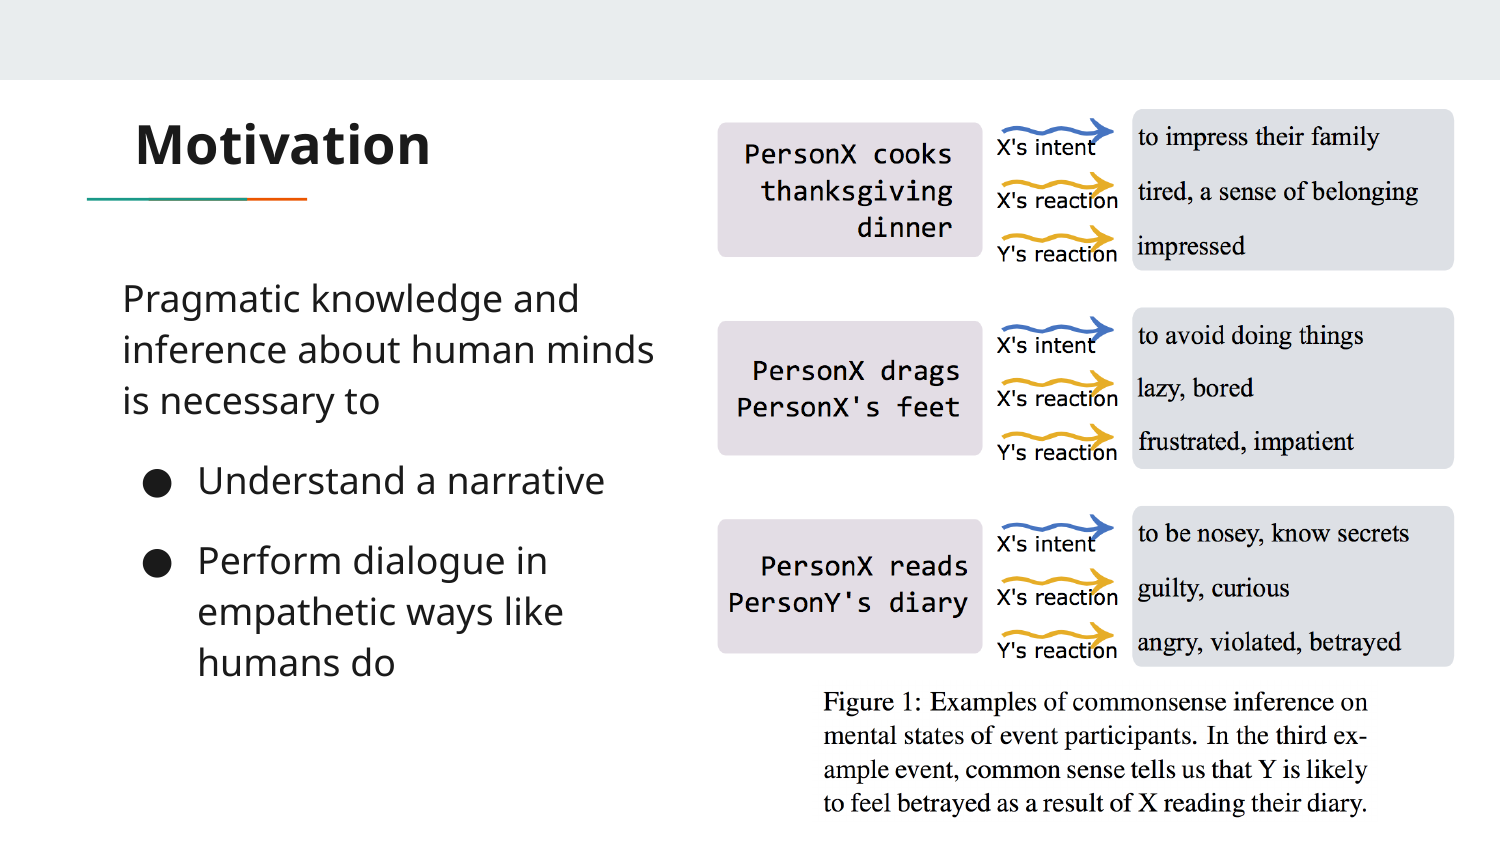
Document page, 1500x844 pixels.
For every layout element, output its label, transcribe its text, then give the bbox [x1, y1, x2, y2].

list Pragmatic knowledge and inference about human minds is necessary to Understand a narrative Perform dialogue in empathetic ways like humans do [107, 253, 689, 776]
picture [690, 94, 1480, 822]
title Motivation [119, 94, 689, 183]
